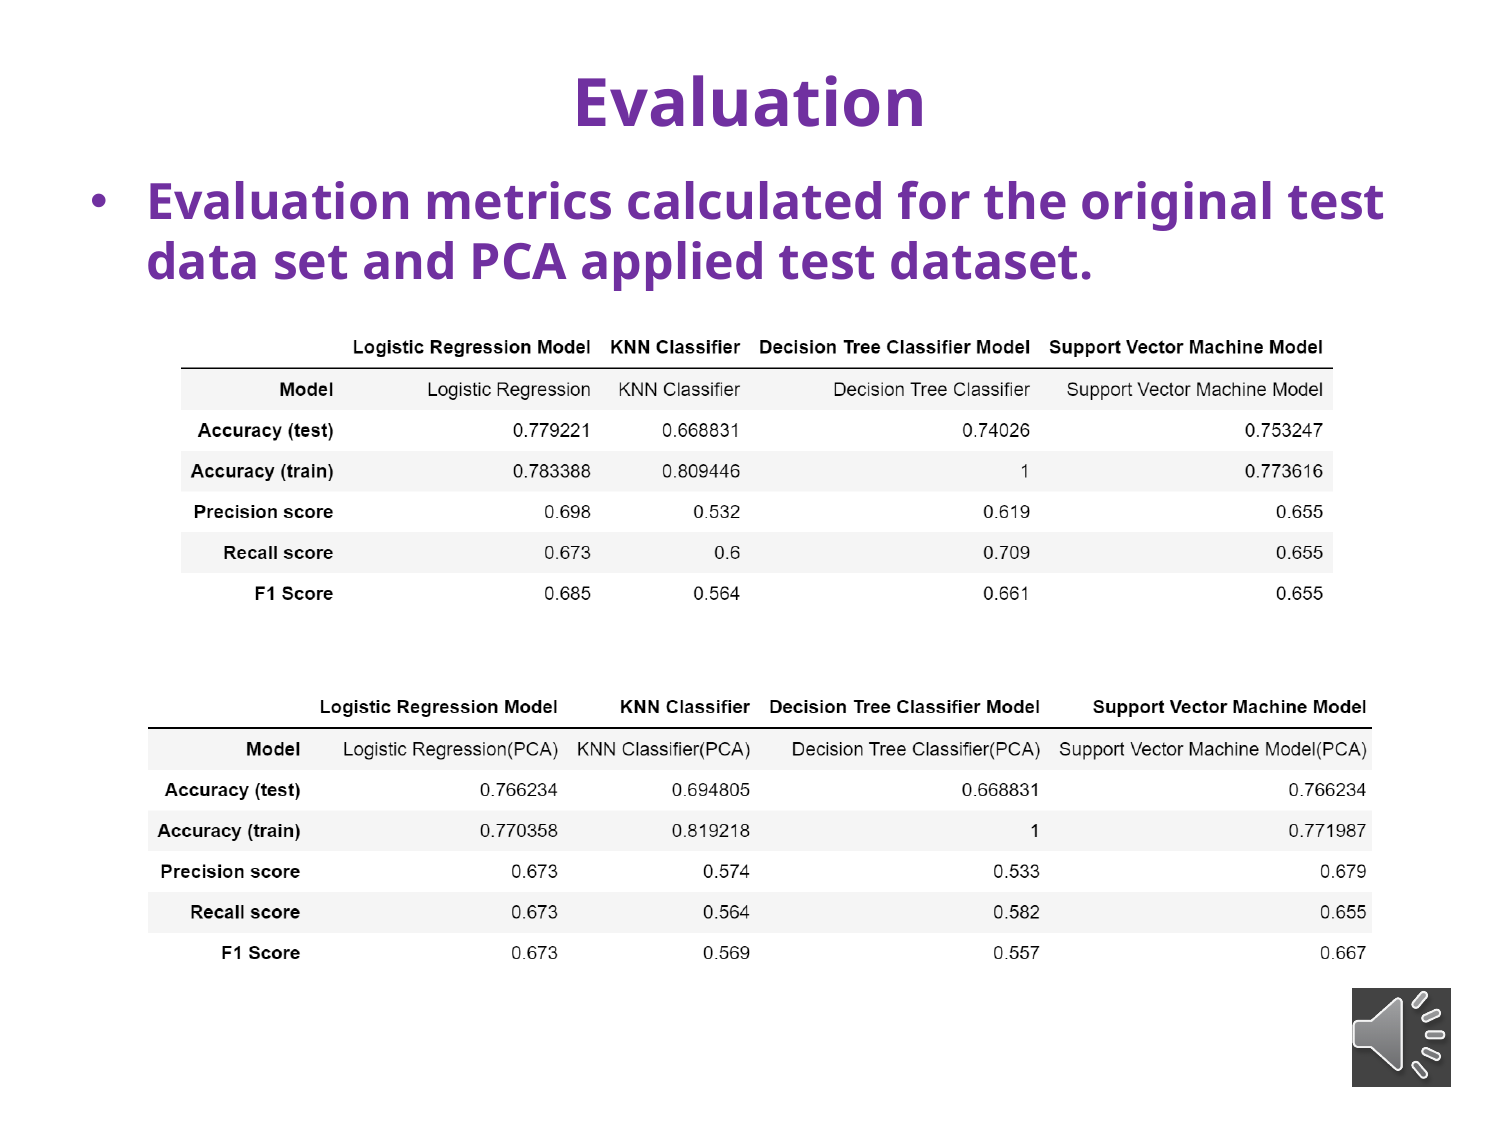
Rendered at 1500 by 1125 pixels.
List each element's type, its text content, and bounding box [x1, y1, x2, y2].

picture [162, 324, 1352, 623]
list Evaluation metrics calculated for the original test data set and PCA applied test dataset. [75, 162, 1425, 1005]
title Evaluation [75, 37, 1425, 162]
picture [1351, 987, 1452, 1088]
picture [142, 687, 1372, 973]
